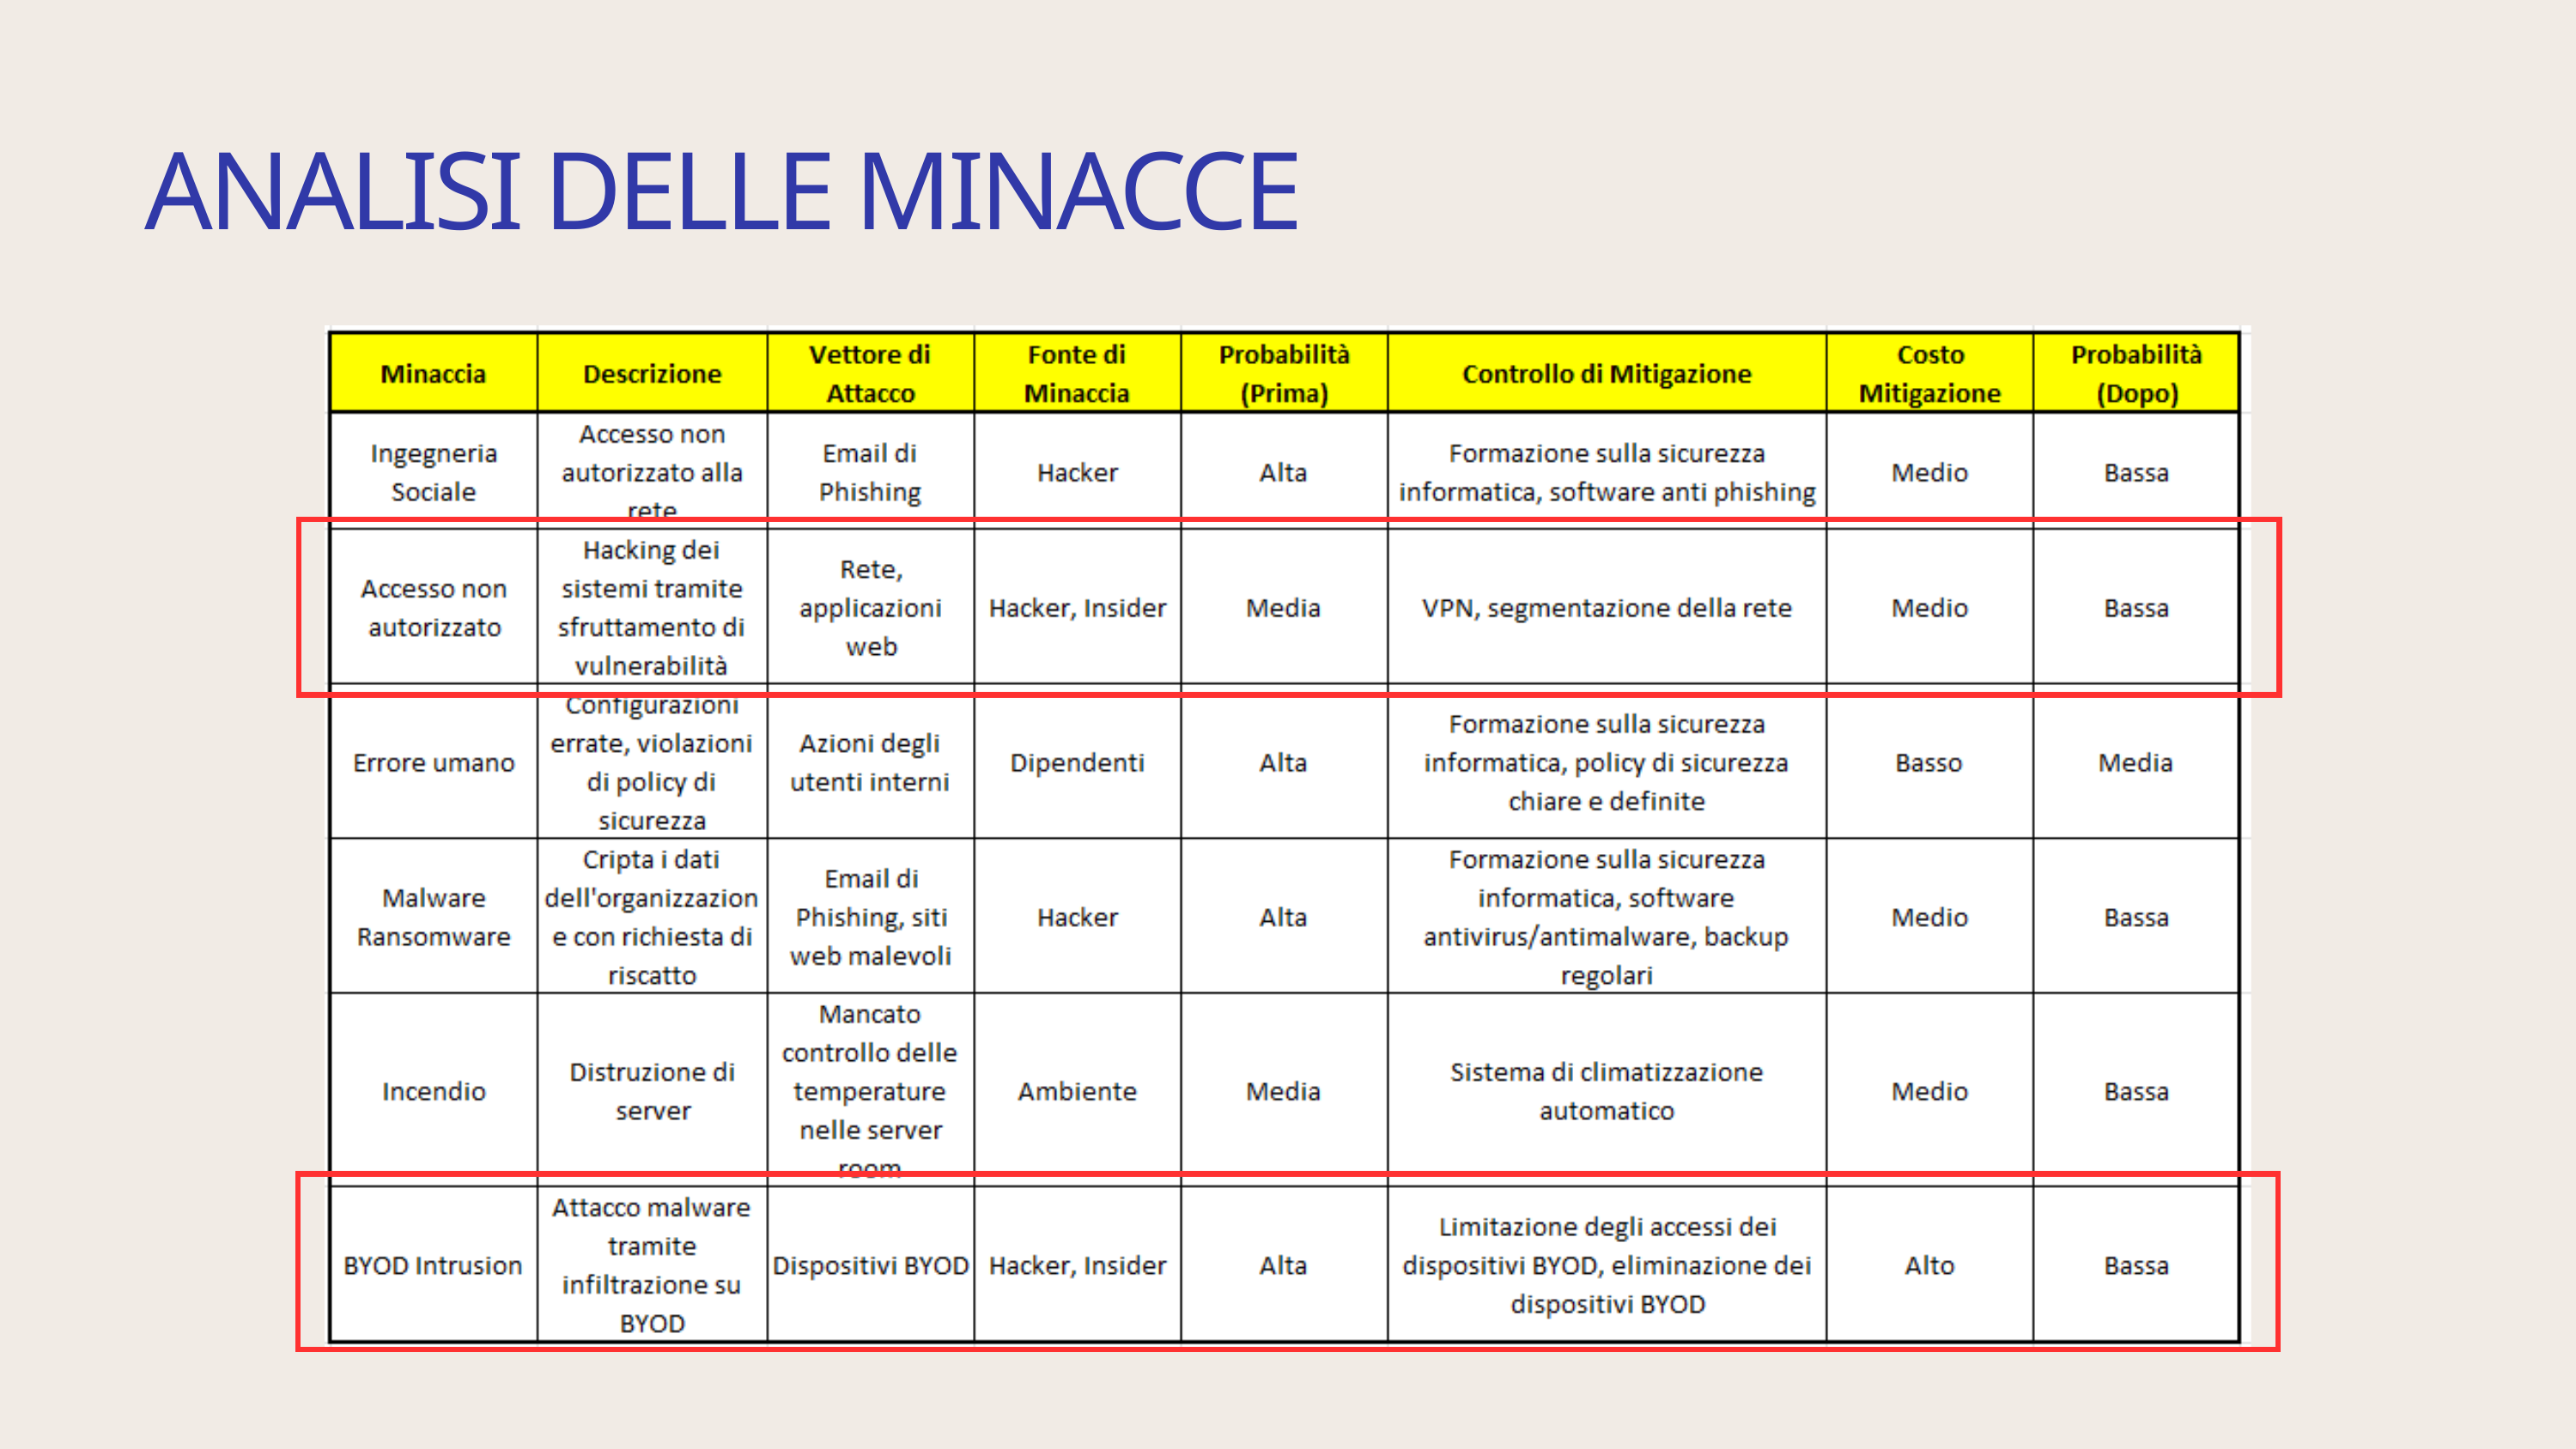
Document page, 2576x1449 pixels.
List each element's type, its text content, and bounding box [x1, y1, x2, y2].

text_box [325, 325, 2251, 517]
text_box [297, 1173, 2279, 1350]
text_box ANALISI DELLE MINACCE [144, 143, 1765, 252]
text_box [325, 705, 2251, 1171]
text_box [298, 518, 2280, 695]
